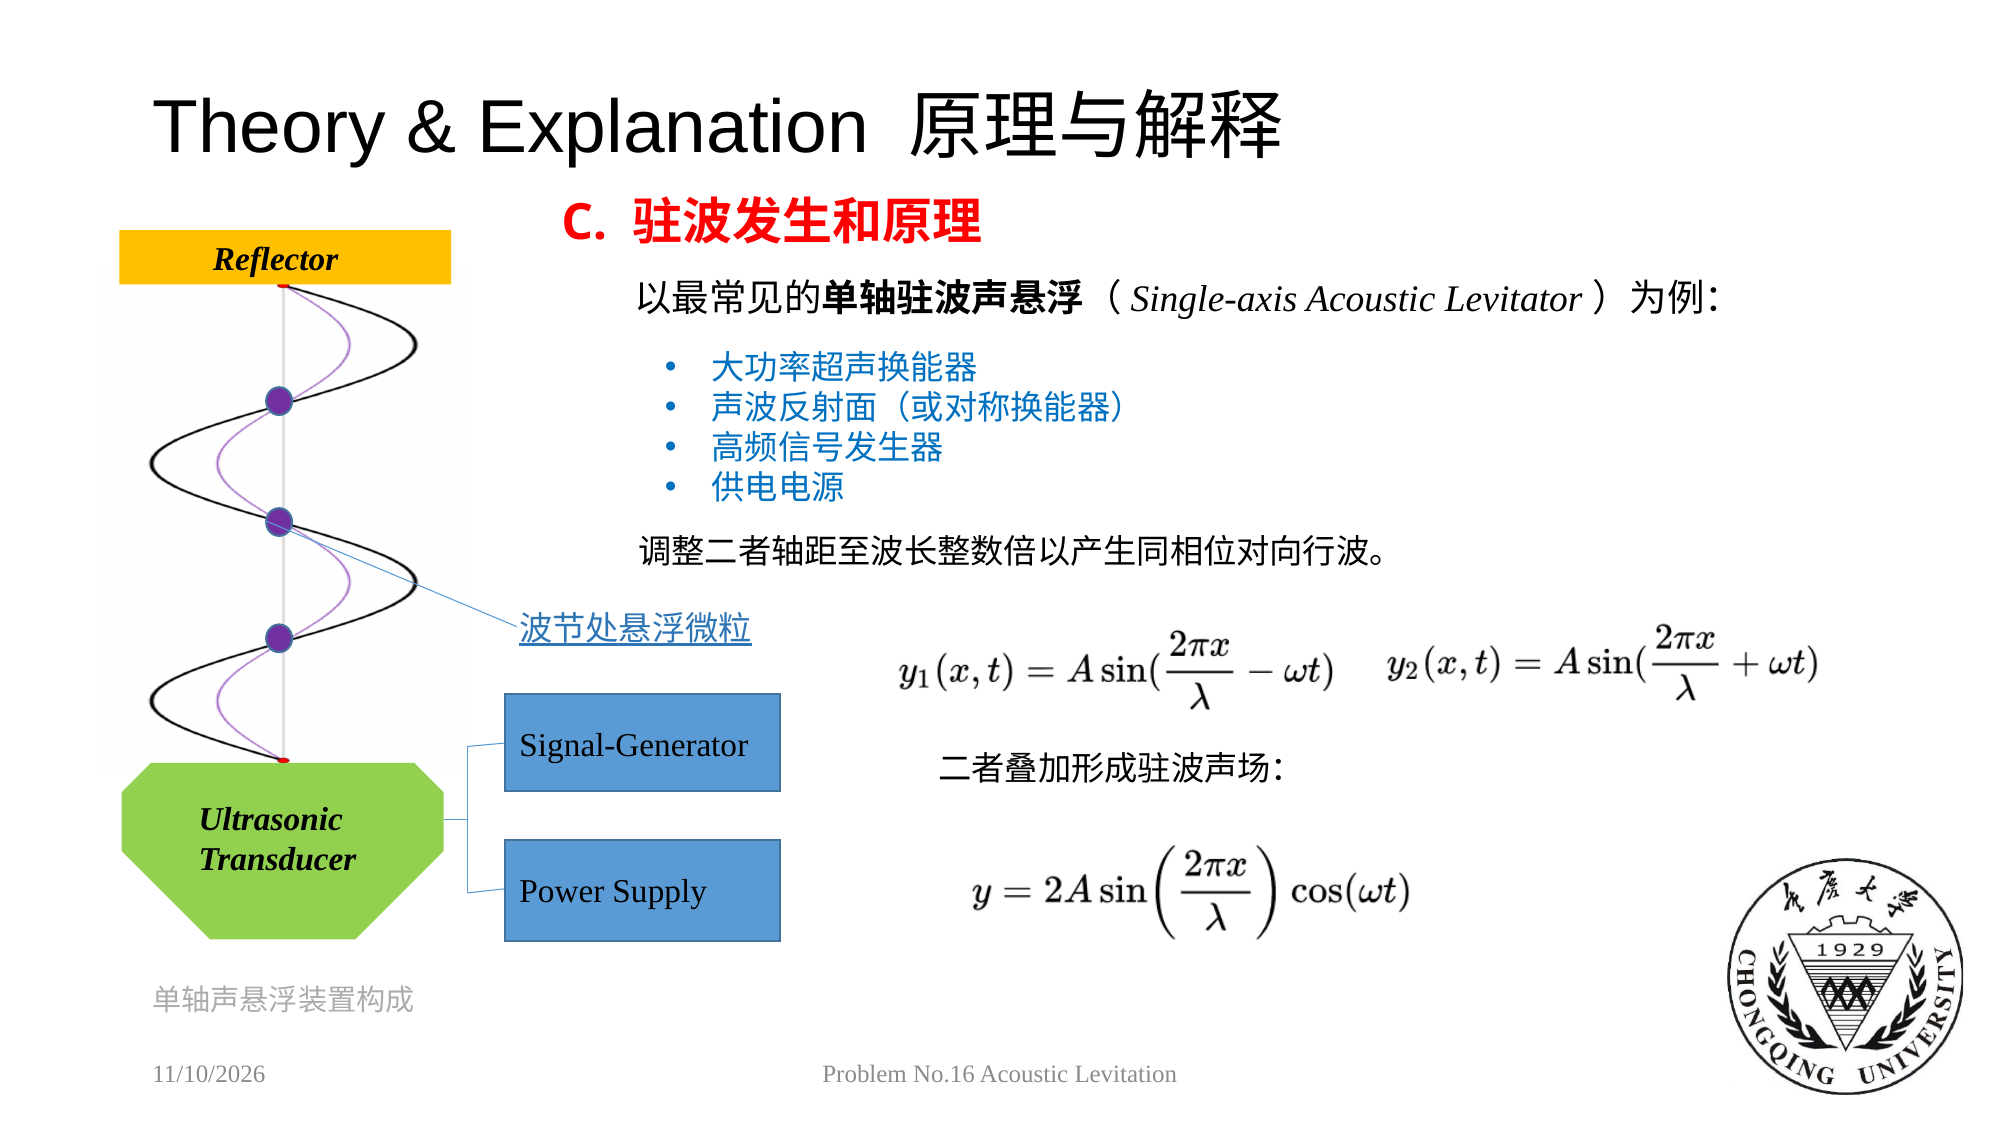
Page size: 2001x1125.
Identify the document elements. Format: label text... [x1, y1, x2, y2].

title Theory & Explanation 原理与解释 [137, 59, 1863, 196]
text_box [619, 266, 1897, 579]
text_box 单轴声悬浮装置构成 [137, 973, 547, 1024]
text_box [97, 230, 884, 942]
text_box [820, 605, 1840, 721]
picture [952, 824, 1433, 962]
text_box C. 驻波发生和原理 [546, 182, 1414, 258]
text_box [266, 521, 517, 627]
picture [1727, 858, 1964, 1095]
text_box 二者叠加形成驻波声场： [923, 740, 1320, 795]
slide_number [137, 1042, 588, 1103]
footer Problem No.16 Acoustic Levitation [662, 1042, 1338, 1103]
